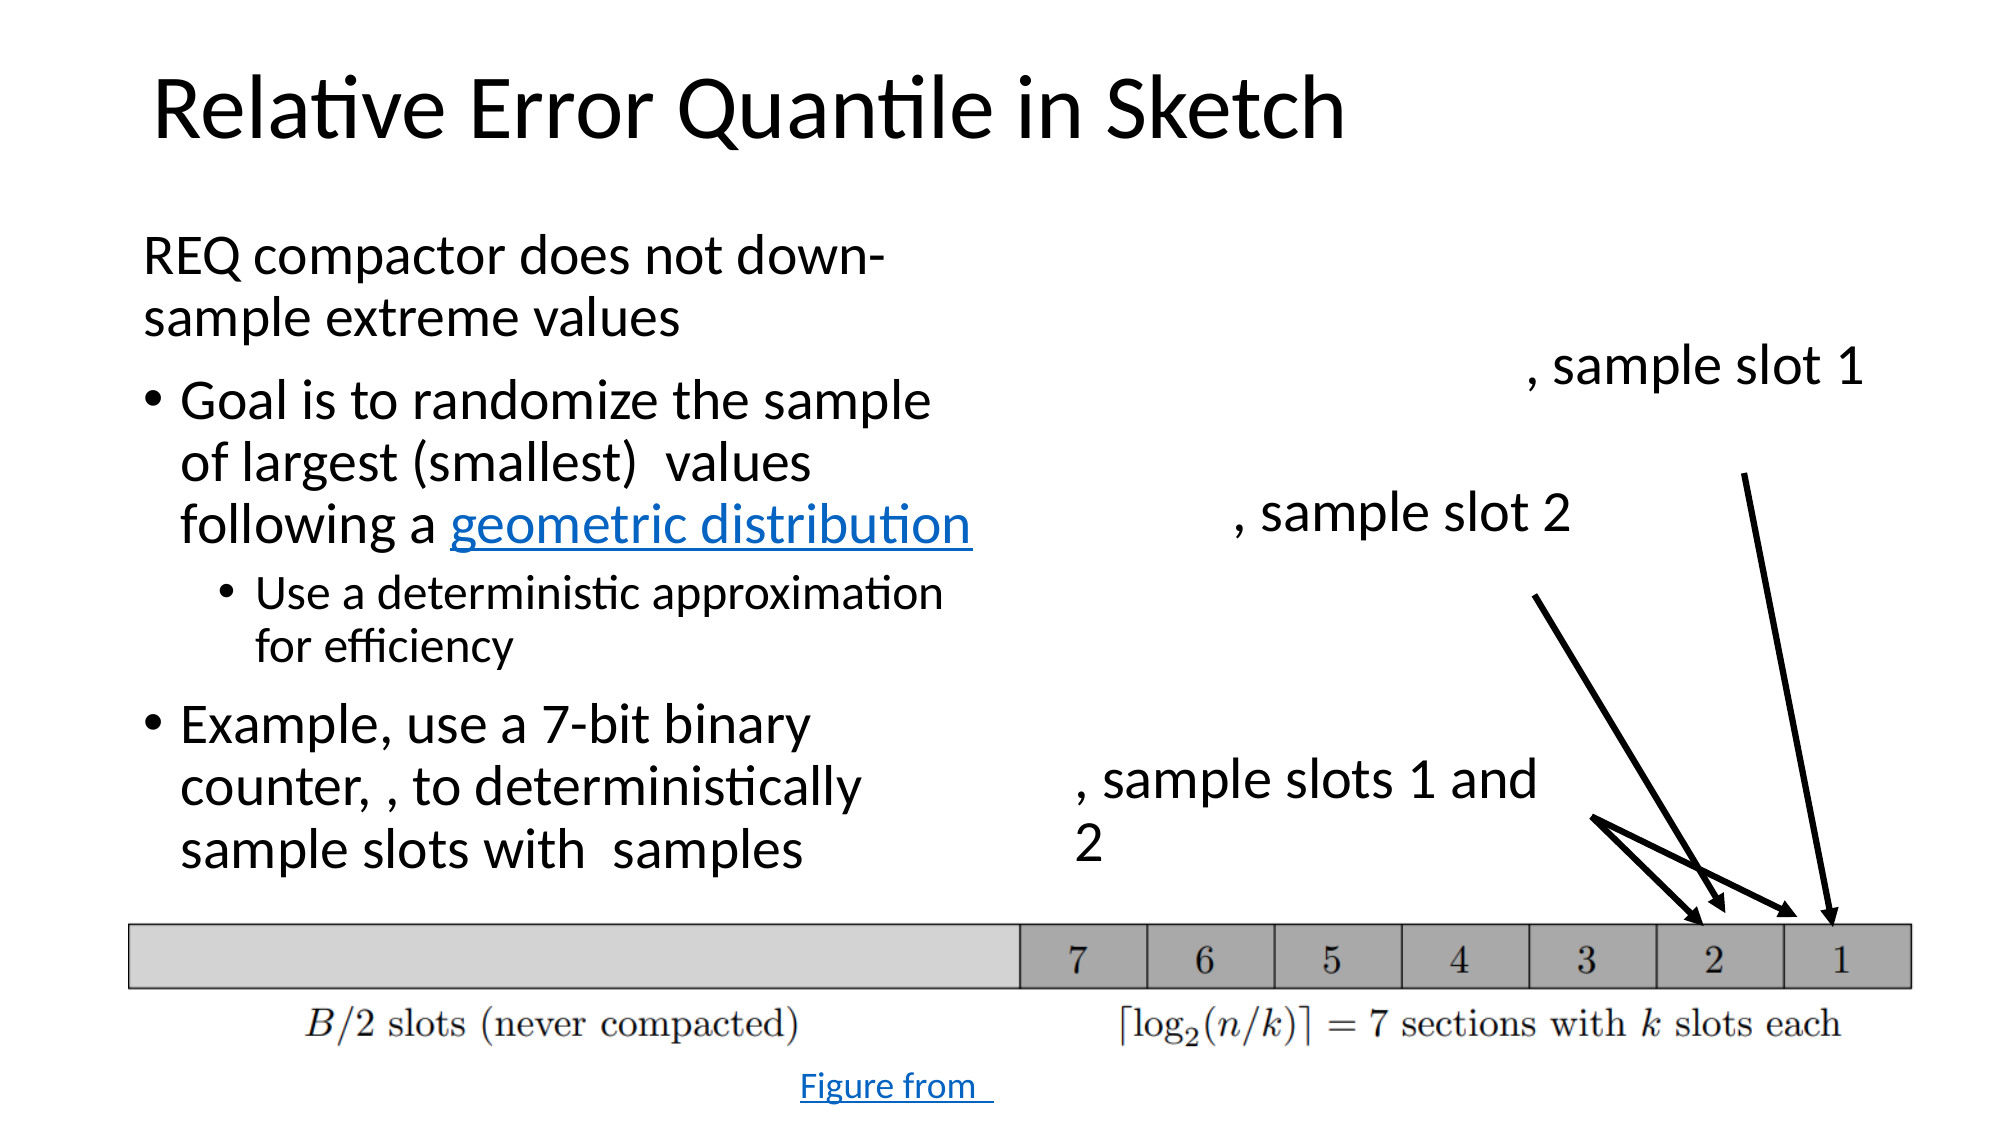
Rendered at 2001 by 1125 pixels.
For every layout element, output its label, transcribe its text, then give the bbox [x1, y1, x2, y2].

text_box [1534, 594, 1726, 914]
text_box Relative Error Quantile in Sketch [137, 0, 1863, 218]
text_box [1591, 816, 1704, 927]
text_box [1704, 816, 1798, 917]
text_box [1744, 472, 1834, 928]
picture [128, 907, 1925, 1054]
